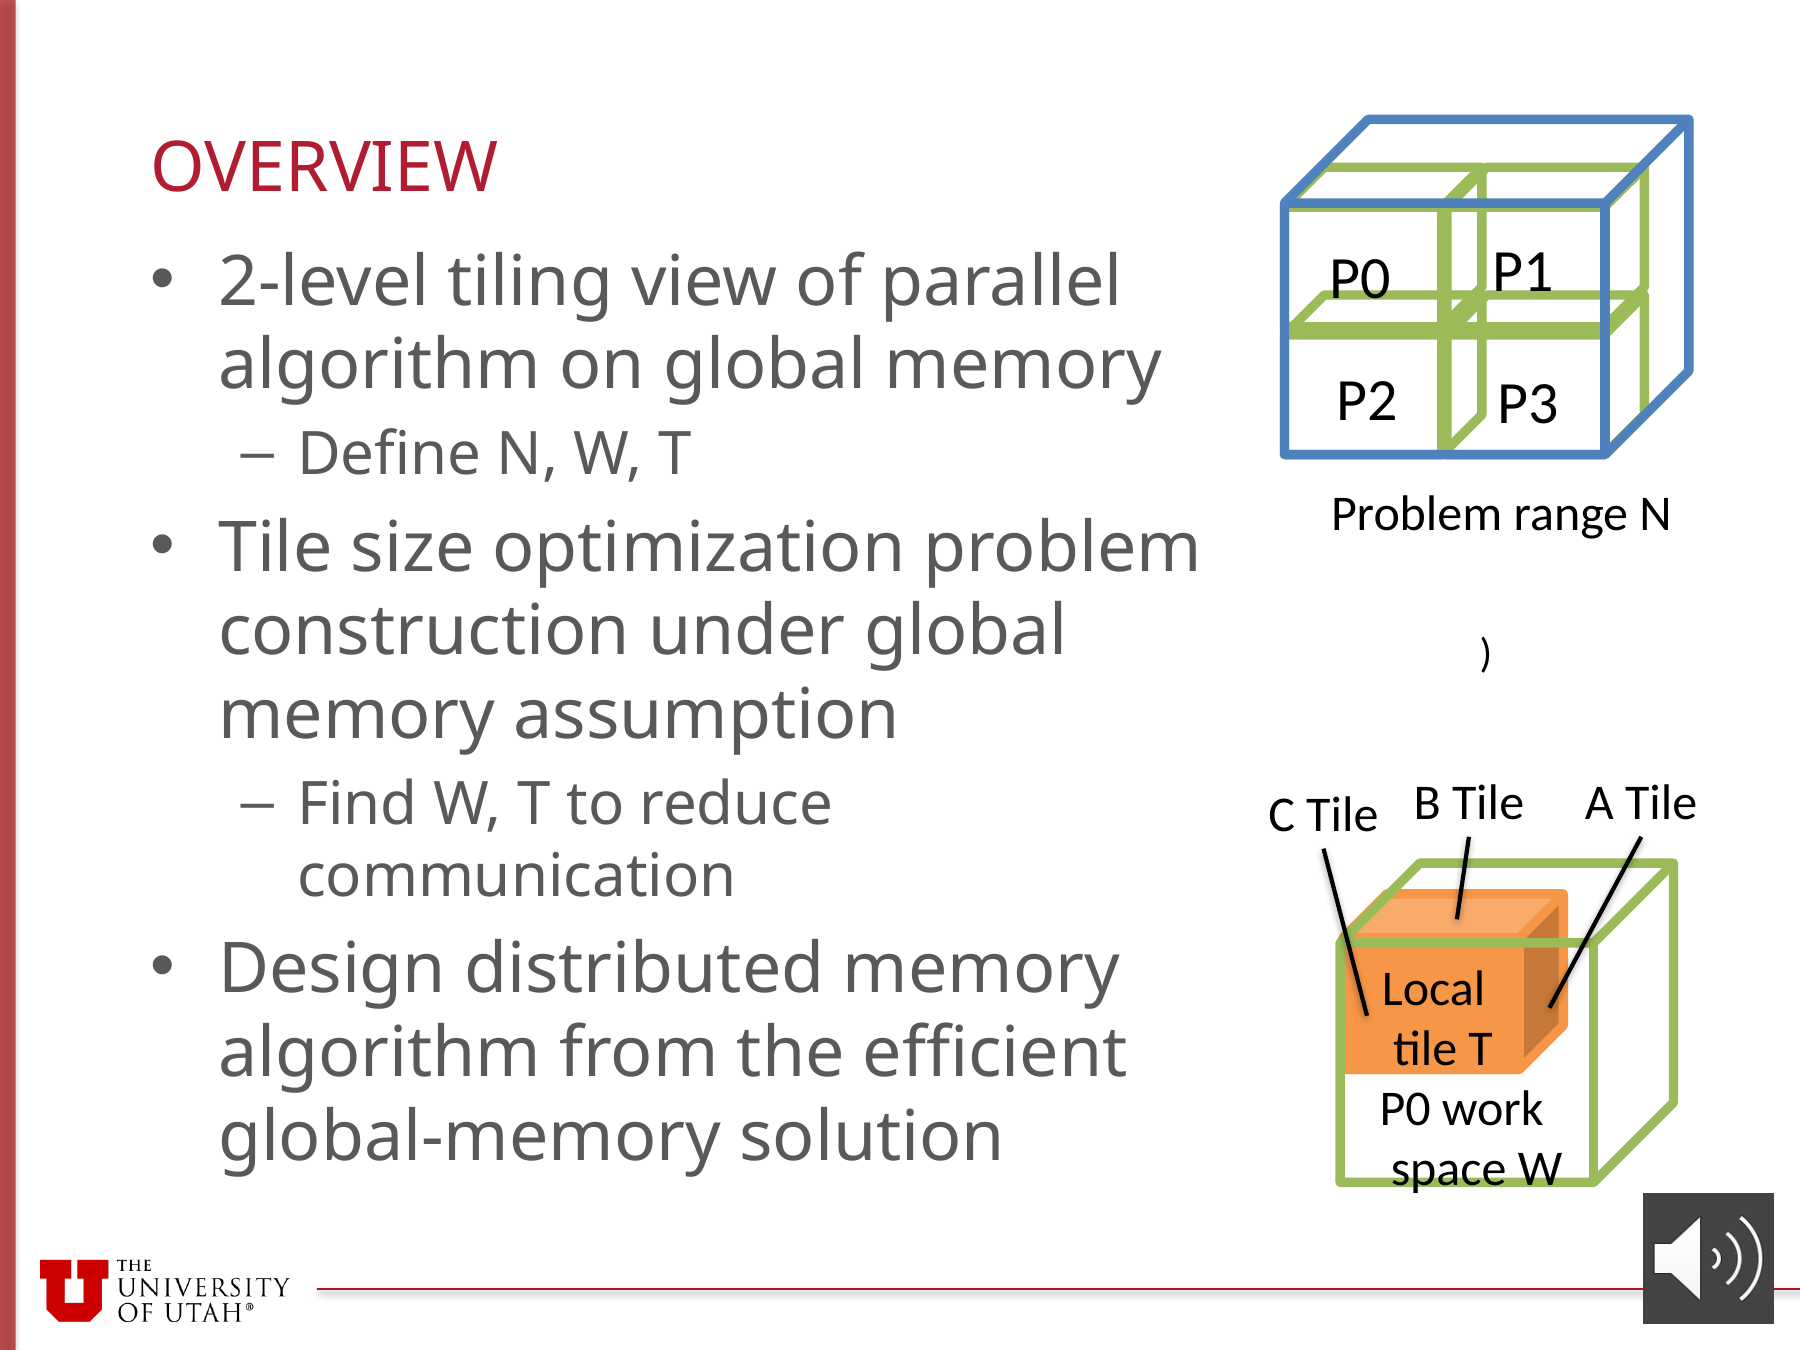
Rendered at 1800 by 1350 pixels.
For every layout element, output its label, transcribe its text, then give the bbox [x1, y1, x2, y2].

text_box C Tile [1253, 773, 1394, 849]
text_box A Tile [1570, 762, 1713, 837]
list 2-level tiling view of parallel algorithm on global memory Define N, W, T Tile size optimization problem construction under global memory assumption Find W, T to reduce communication Design distributed memory algorithm from the efficient global-memory solution [135, 227, 1234, 1165]
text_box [1549, 837, 1642, 1008]
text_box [1456, 837, 1470, 920]
picture [40, 1166, 290, 1350]
text_box Problem range N [1316, 473, 1688, 548]
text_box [1323, 849, 1367, 1017]
text_box B Tile [1398, 762, 1540, 837]
picture [1641, 1191, 1776, 1326]
text_box [1284, 119, 1689, 455]
title Overview [135, 113, 1710, 223]
text_box [1340, 863, 1674, 1183]
text_box P0 work space W [1364, 1067, 1578, 1203]
